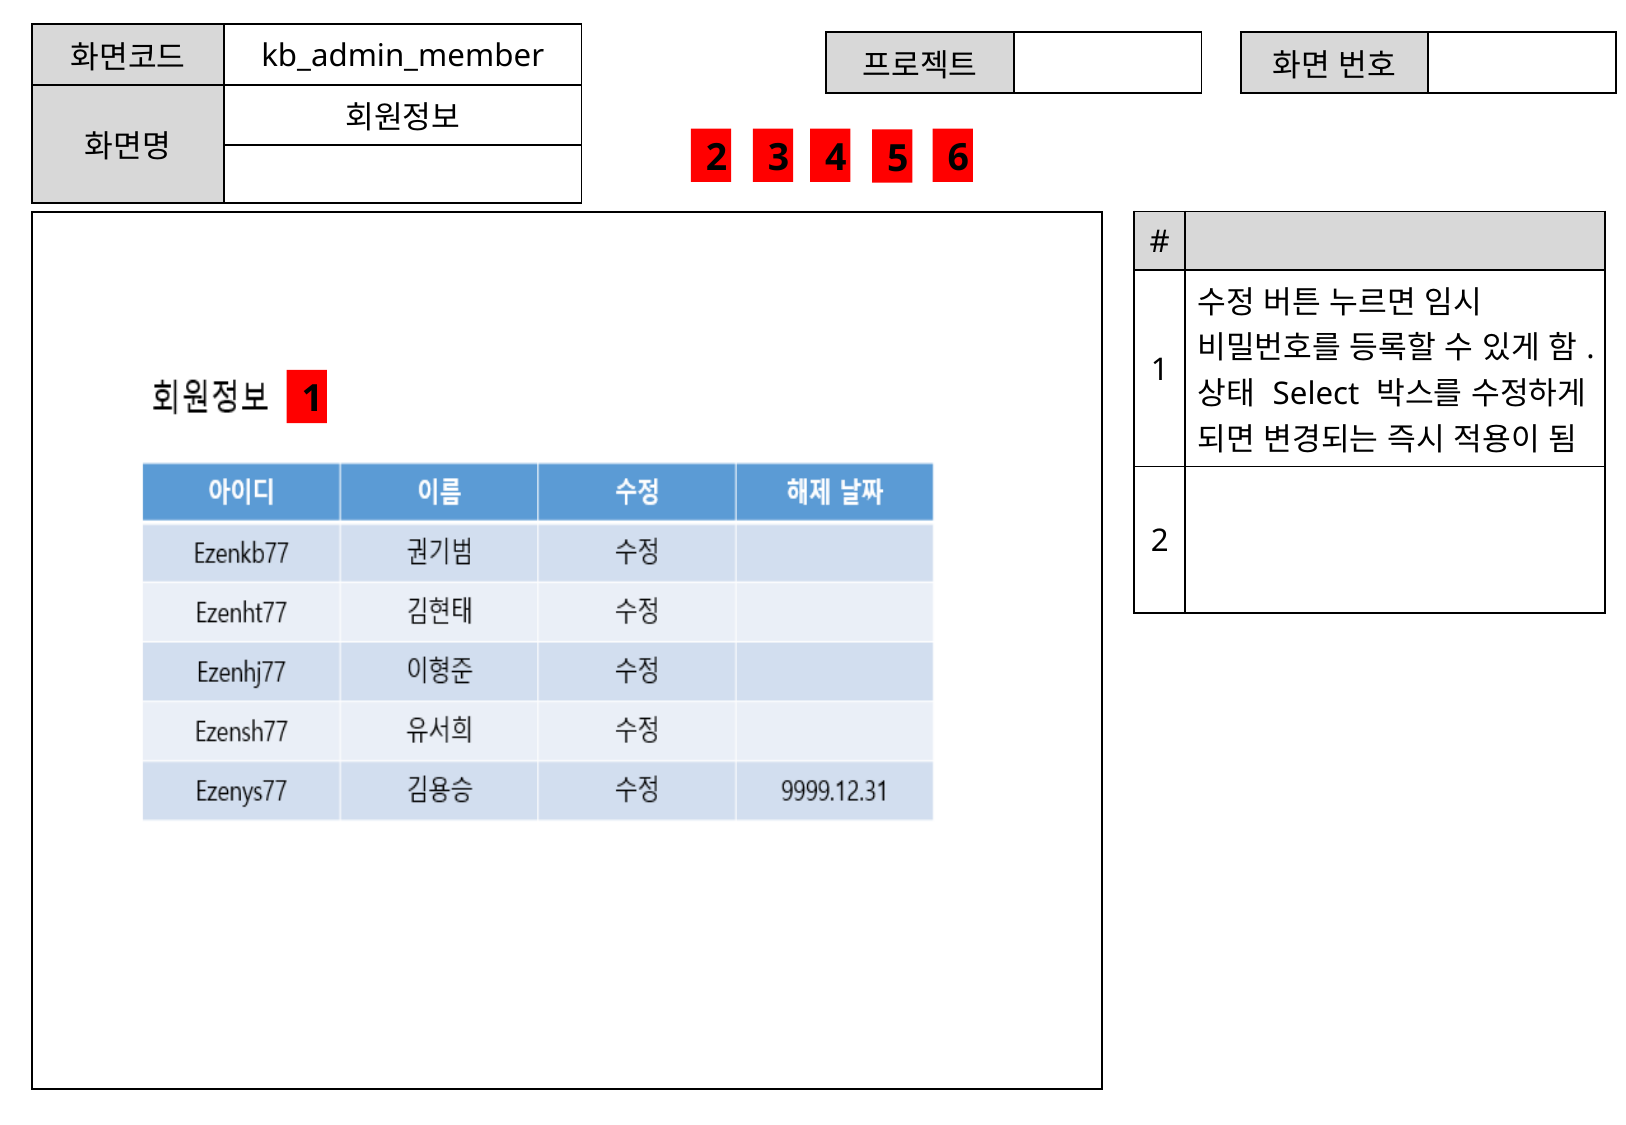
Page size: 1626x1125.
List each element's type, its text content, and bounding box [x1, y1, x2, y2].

table_header [1015, 33, 1201, 92]
table_header 화면 번호 [1242, 33, 1427, 92]
text_box 6 [932, 128, 973, 182]
table_header 화면코드 [33, 25, 223, 84]
text_box 3 [752, 128, 794, 182]
text_box 5 [872, 129, 913, 183]
table_cell 수정 버튼 누르면 임시 비밀번호를 등록할 수 있게 함. 상태 Select 박스를 수정하게 되면 변경되는 즉시 적용이 됨 [1186, 271, 1604, 466]
text_box 2 [690, 128, 732, 182]
table_cell [1186, 467, 1604, 612]
picture [124, 355, 957, 865]
table_header [1186, 212, 1604, 269]
table_cell [225, 146, 581, 202]
text_box 4 [810, 128, 851, 182]
table_cell 1 [1135, 271, 1184, 466]
table_header 프로젝트 [827, 33, 1013, 92]
table_cell 2 [1135, 467, 1184, 612]
table_cell 화면명 [33, 86, 223, 202]
text_box [31, 211, 1103, 1090]
table_cell 회원정보 [225, 86, 581, 144]
table_header # [1135, 212, 1184, 269]
table_header [1429, 33, 1615, 92]
table_header kb_admin_member [225, 25, 581, 84]
